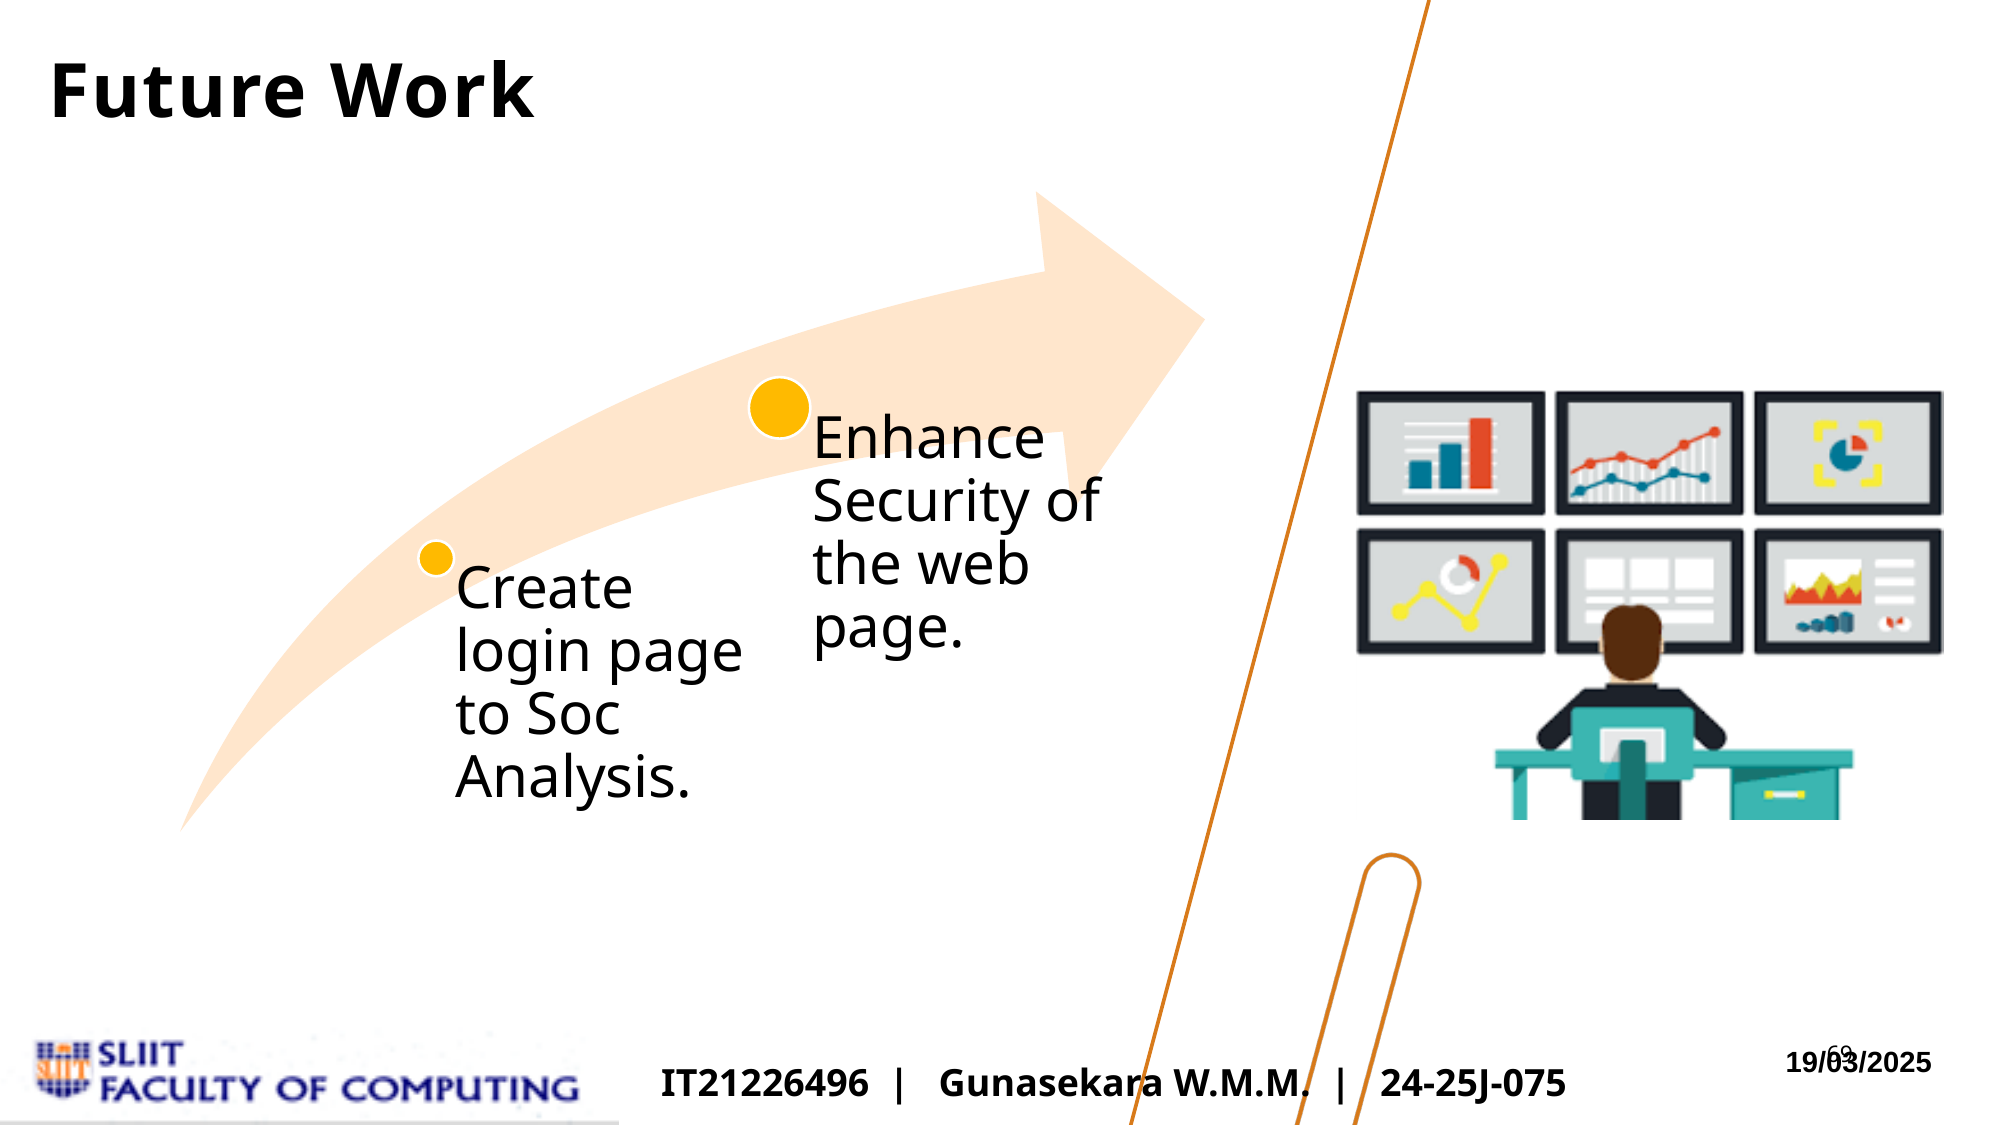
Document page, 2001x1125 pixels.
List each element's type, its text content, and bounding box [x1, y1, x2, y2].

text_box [179, 103, 1206, 920]
picture [1283, 845, 1429, 1014]
picture [1355, 389, 1945, 821]
title Future Work [33, 32, 1783, 141]
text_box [0, 1014, 2000, 1125]
list [82, 286, 1284, 986]
